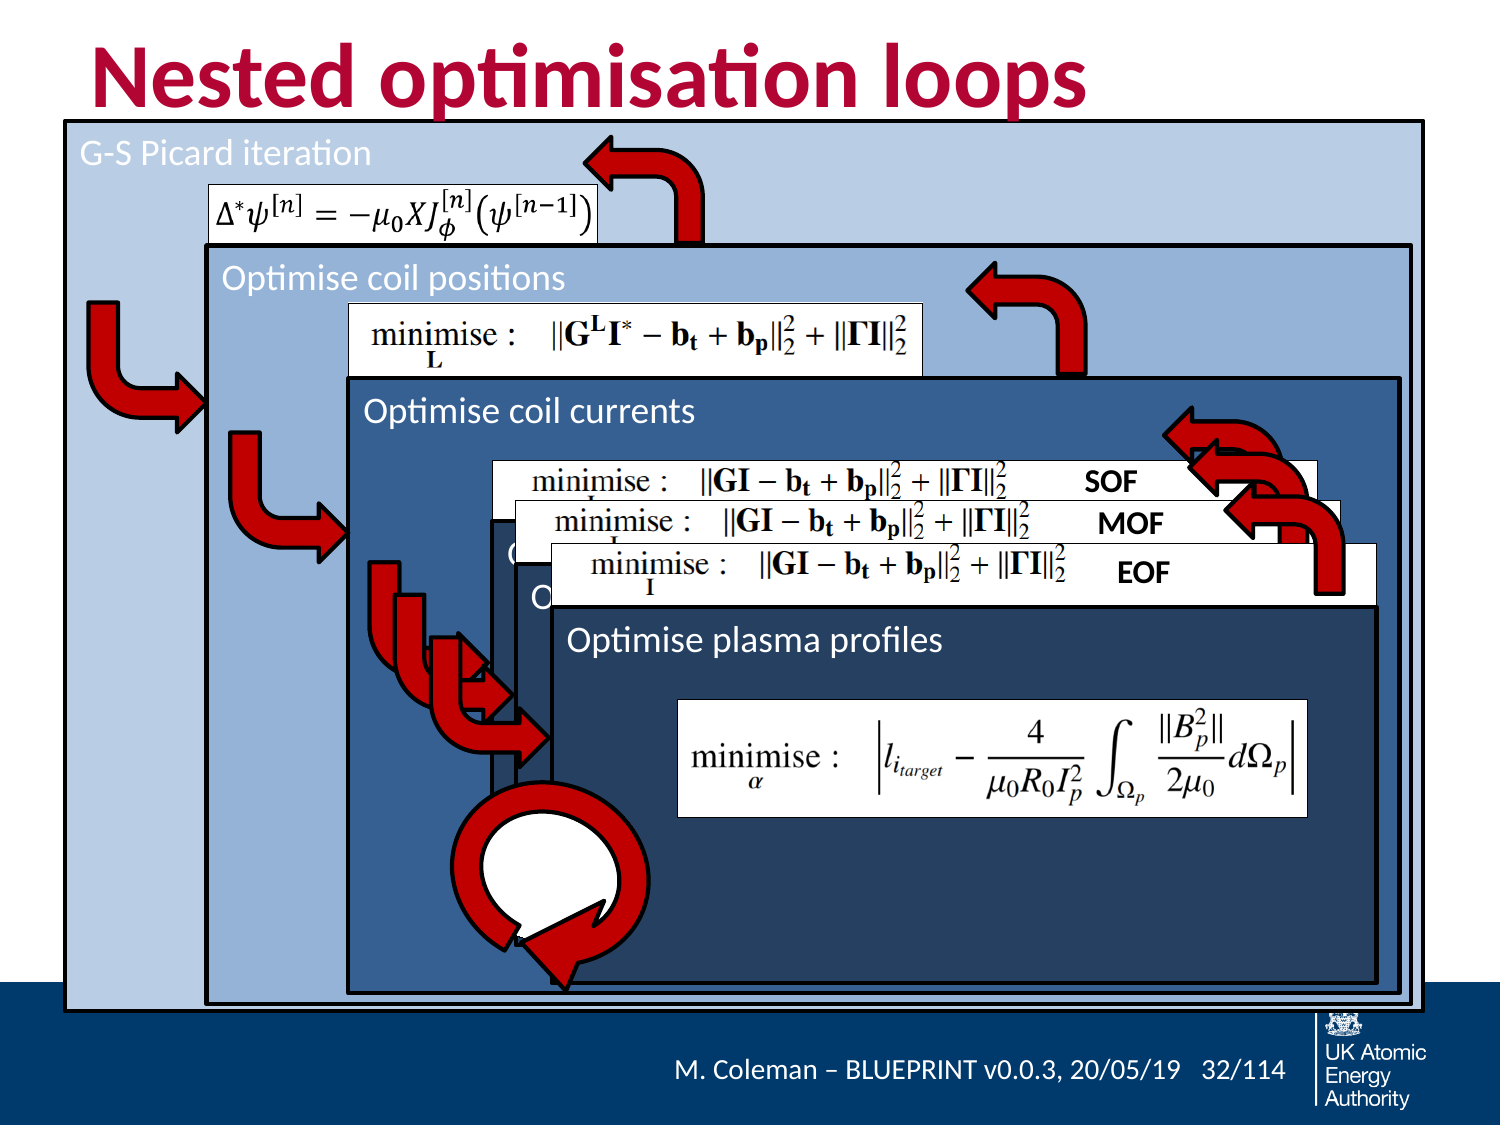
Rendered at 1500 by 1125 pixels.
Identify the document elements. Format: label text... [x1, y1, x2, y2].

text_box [415, 749, 685, 998]
title Nested optimisation loops [75, 7, 1425, 121]
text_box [430, 482, 1377, 984]
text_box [206, 245, 1412, 1005]
picture [1315, 1000, 1426, 1110]
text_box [348, 378, 1400, 994]
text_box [394, 439, 1341, 946]
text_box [64, 120, 1424, 1012]
